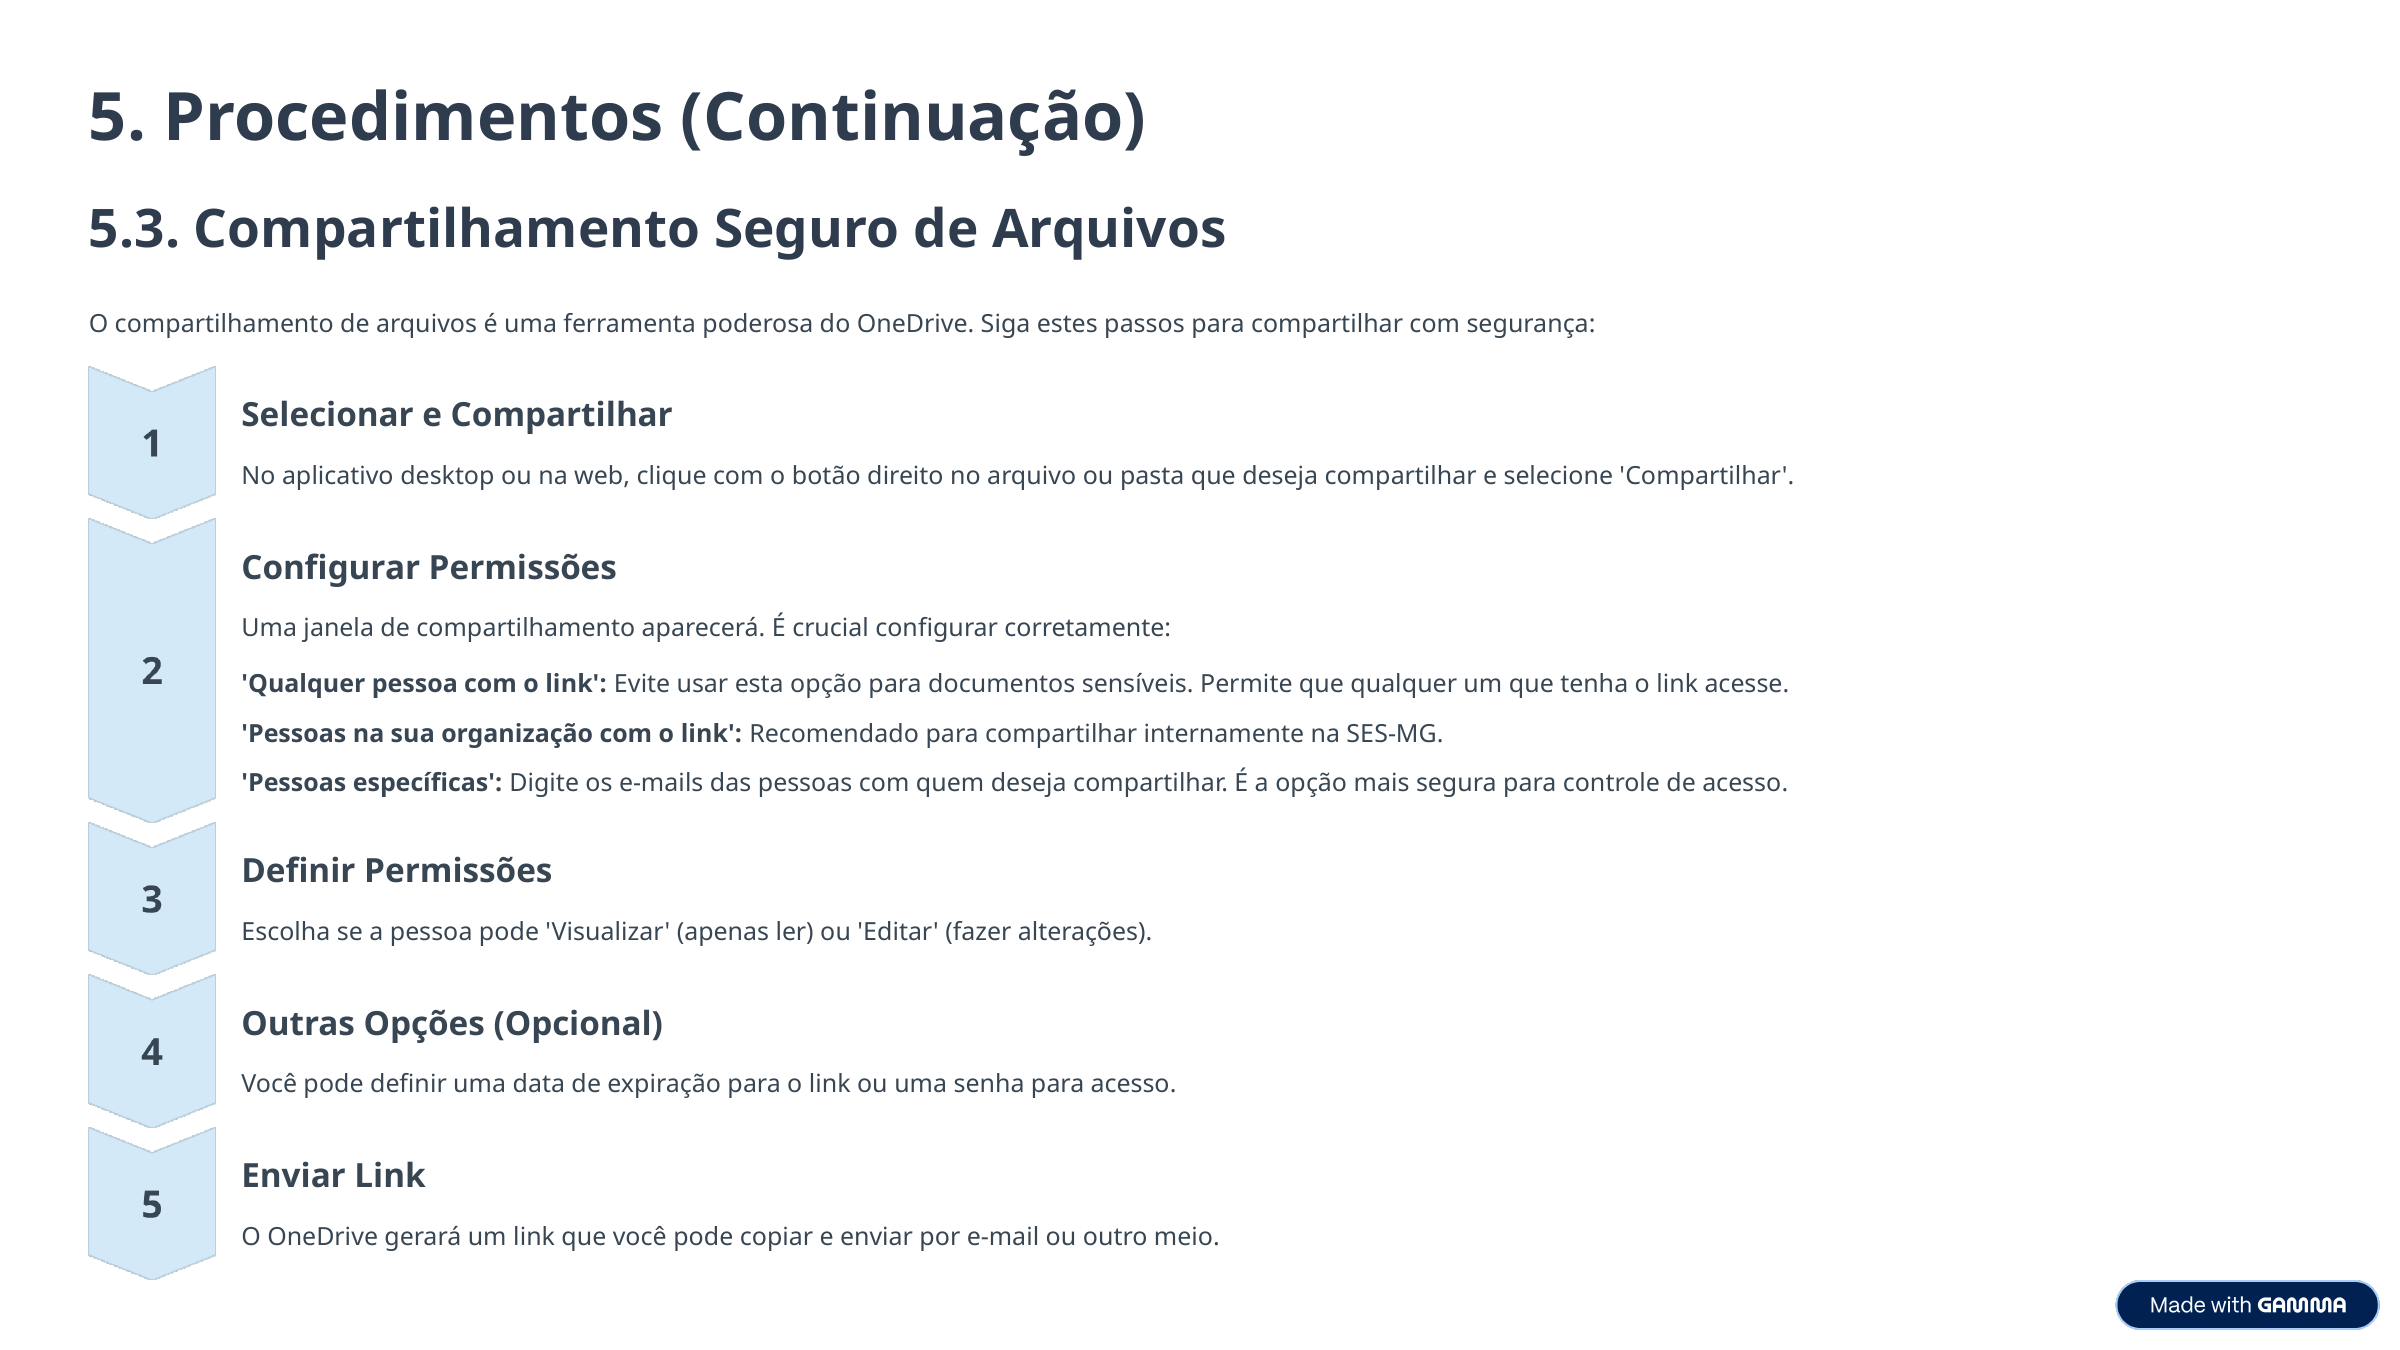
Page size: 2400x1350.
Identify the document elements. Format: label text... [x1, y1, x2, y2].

text_box Escolha se a pessoa pode 'Visualizar' (apenas ler) ou 'Editar' (fazer alterações). [241, 904, 2311, 946]
text_box Você pode definir uma data de expiração para o link ou uma senha para acesso. [241, 1057, 2311, 1098]
text_box Definir Permissões [241, 847, 576, 890]
text_box 'Pessoas específicas': Digite os e-mails das pessoas com quem deseja compartilhar. É a opção mais segura para controle de acesso. [241, 756, 2311, 797]
text_box 5. Procedimentos (Continuação) [88, 69, 1044, 154]
text_box 'Pessoas na sua organização com o link': Recomendado para compartilhar internamente na SES-MG. [241, 706, 2311, 748]
text_box Enviar Link [241, 1152, 576, 1195]
text_box Selecionar e Compartilhar [241, 391, 627, 434]
text_box Outras Opções (Opcional) [241, 1000, 617, 1042]
text_box O OneDrive gerará um link que você pode copiar e enviar por e-mail ou outro meio. [241, 1209, 2311, 1251]
picture [2106, 1271, 2389, 1339]
text_box 5.3. Compartilhamento Seguro de Arquivos [88, 191, 1103, 259]
picture [88, 366, 216, 1280]
text_box O compartilhamento de arquivos é uma ferramenta poderosa do OneDrive. Siga estes passos para compartilhar com segurança: [88, 296, 2311, 338]
text_box Configurar Permissões [241, 544, 580, 586]
text_box 'Qualquer pessoa com o link': Evite usar esta opção para documentos sensíveis. Permite que qualquer um que tenha o link acesse. [241, 657, 2311, 698]
text_box No aplicativo desktop ou na web, clique com o botão direito no arquivo ou pasta que deseja compartilhar e selecione 'Compartilhar'. [241, 448, 2311, 490]
text_box Uma janela de compartilhamento aparecerá. É crucial configurar corretamente: [241, 601, 2311, 642]
